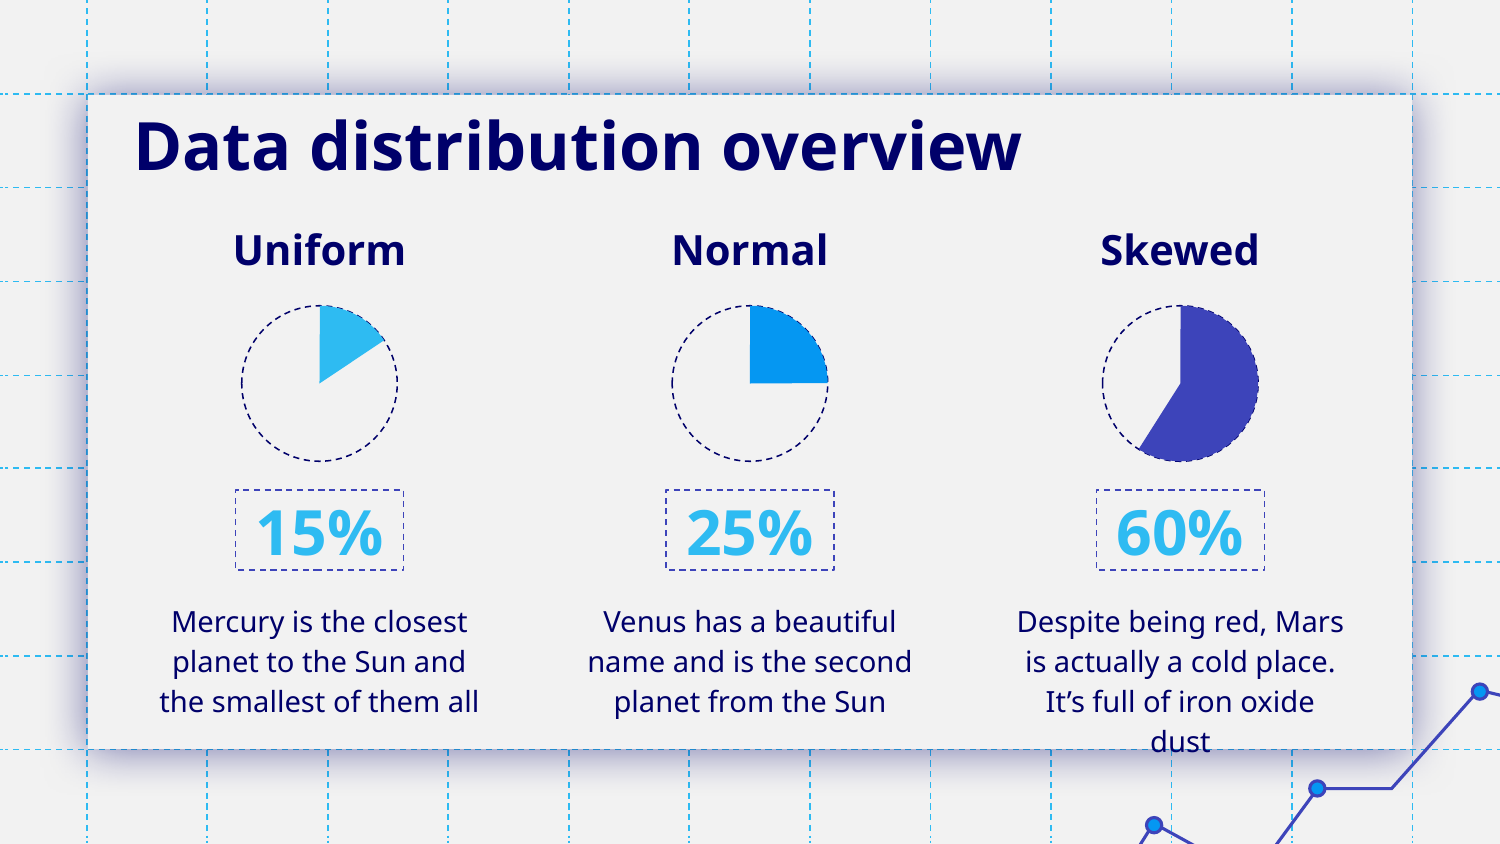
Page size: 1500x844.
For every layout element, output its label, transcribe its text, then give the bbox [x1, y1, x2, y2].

subtitle Skewed [996, 205, 1364, 289]
title 60% [1096, 489, 1265, 571]
text_box [1102, 305, 1180, 449]
text_box [672, 305, 828, 462]
subtitle Venus has a beautiful name and is the second planet from the Sun [566, 582, 934, 728]
subtitle Despite being red, Mars is actually a cold place. It’s full of iron oxide dust [996, 582, 1364, 728]
subtitle Mercury is the closest planet to the Sun and the smallest of them all [135, 582, 504, 728]
text_box [241, 305, 398, 462]
text_box [319, 305, 385, 384]
title 15% [235, 489, 404, 571]
text_box [1138, 305, 1259, 462]
title Data distribution overview [118, 88, 1382, 183]
subtitle Normal [566, 205, 934, 289]
title 25% [665, 489, 835, 571]
subtitle Uniform [135, 205, 504, 289]
text_box [749, 305, 828, 384]
